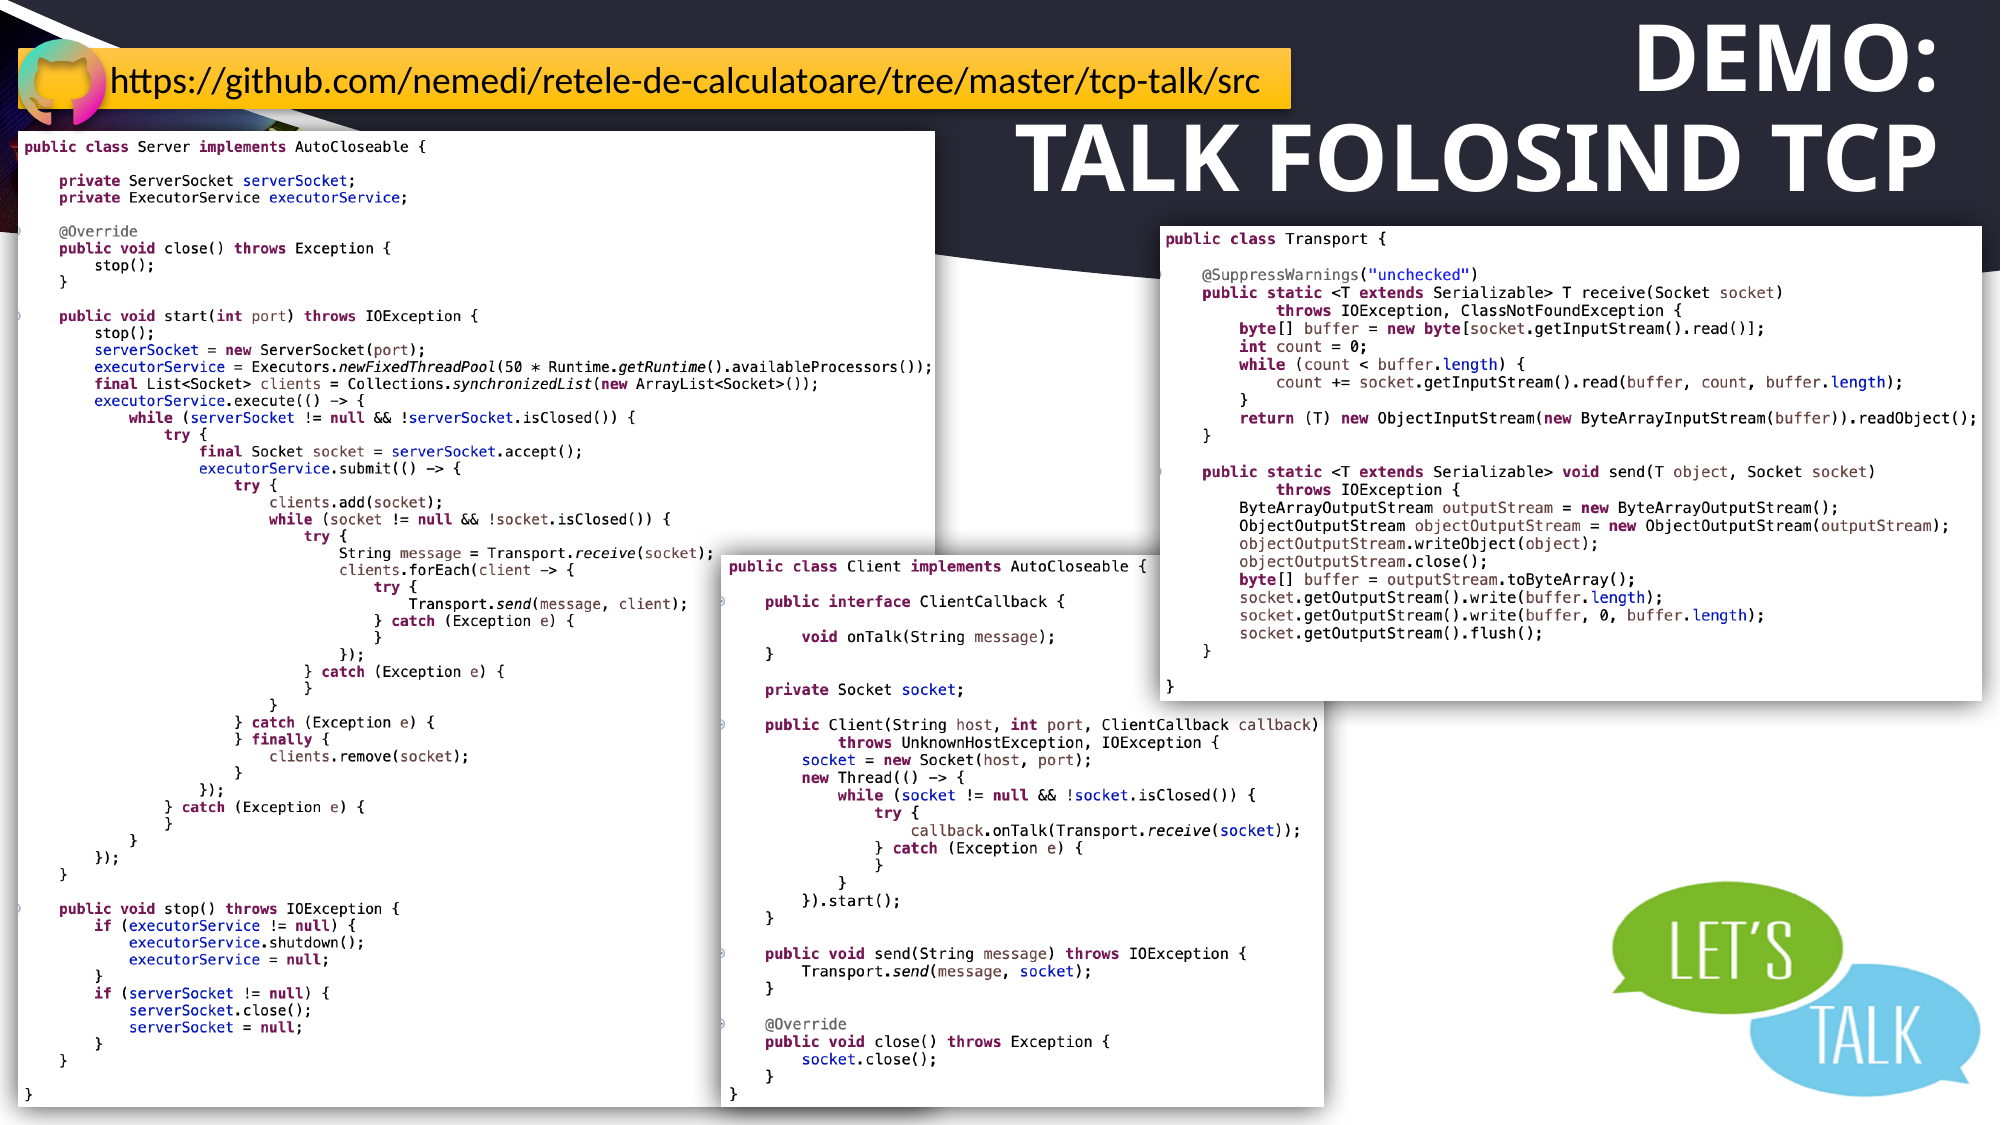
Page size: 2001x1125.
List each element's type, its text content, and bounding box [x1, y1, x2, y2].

title Demo: Talk folosind TCP [137, 2, 2000, 220]
text_box https://github.com/nemedi/retele-de-calculatoare/tree/master/tcp-talk/src [111, 48, 1291, 109]
picture [0, 9, 1982, 1107]
picture [1588, 870, 2000, 1107]
